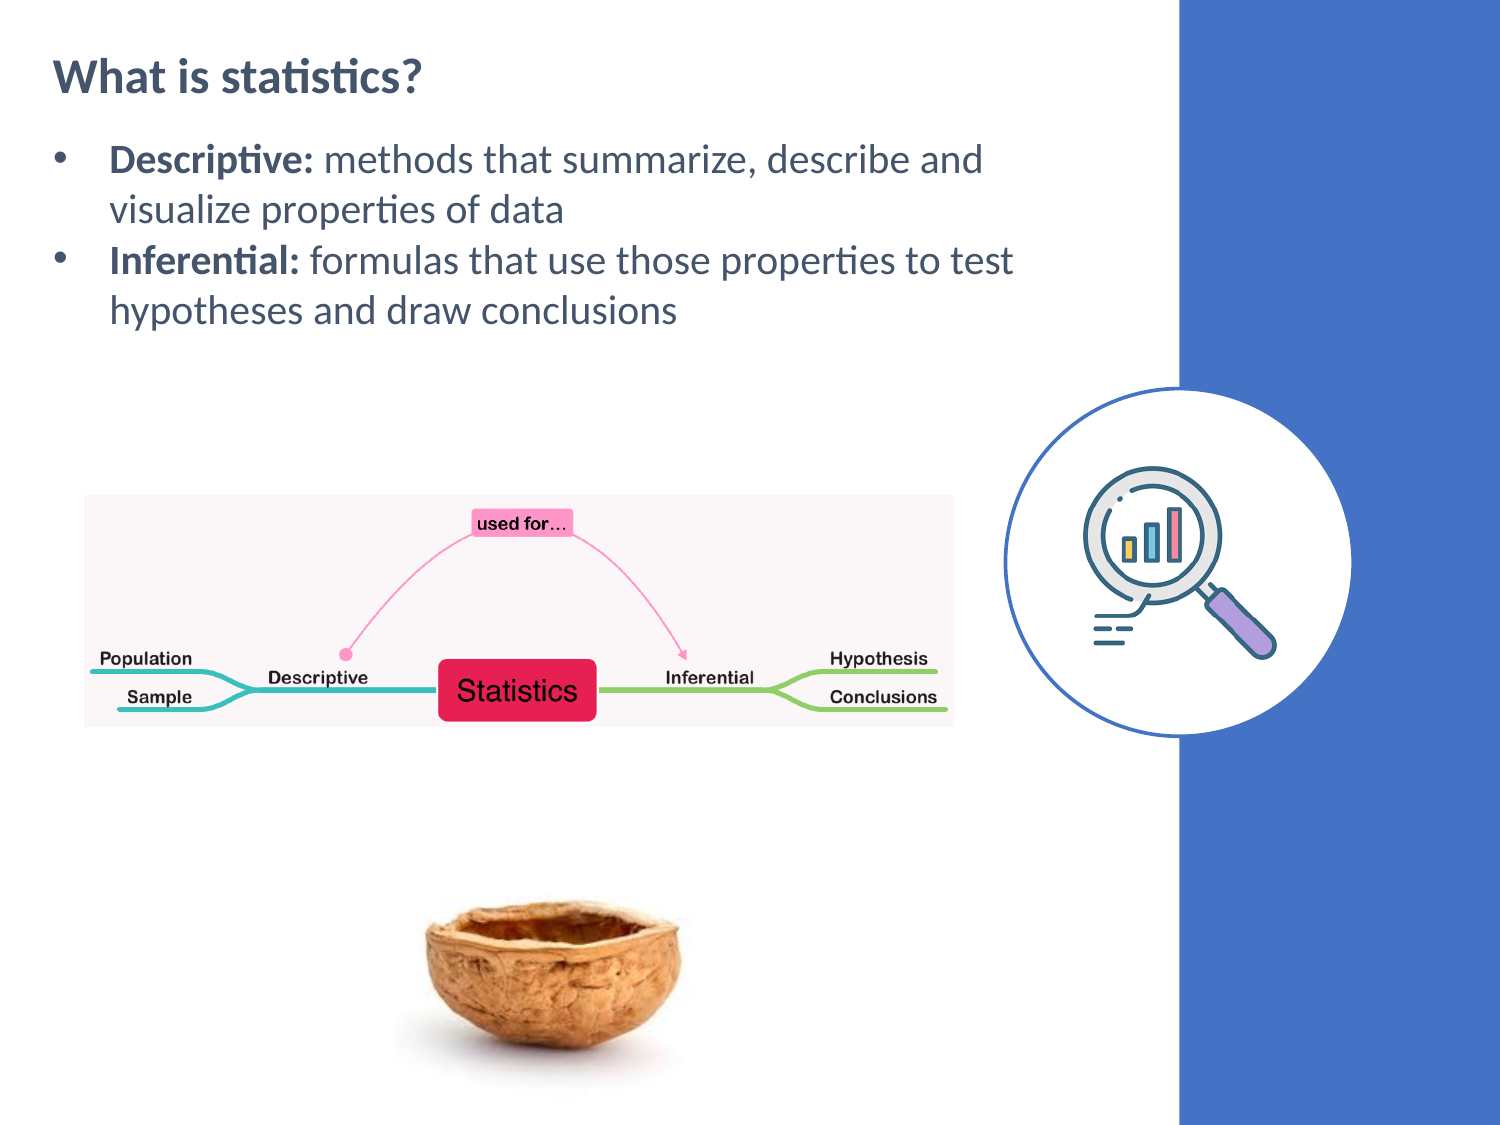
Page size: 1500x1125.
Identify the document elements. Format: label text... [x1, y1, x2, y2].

picture [393, 804, 714, 1125]
picture [1069, 452, 1290, 673]
picture [84, 495, 954, 727]
text_box [1178, 0, 1500, 1125]
text_box What is statistics? [38, 36, 936, 111]
text_box [37, 60, 537, 196]
text_box [1004, 387, 1355, 738]
text_box Descriptive: methods that summarize, describe and visualize properties of data Inferential: formulas that use those properties to test hypotheses and draw conclusions [38, 124, 1109, 340]
